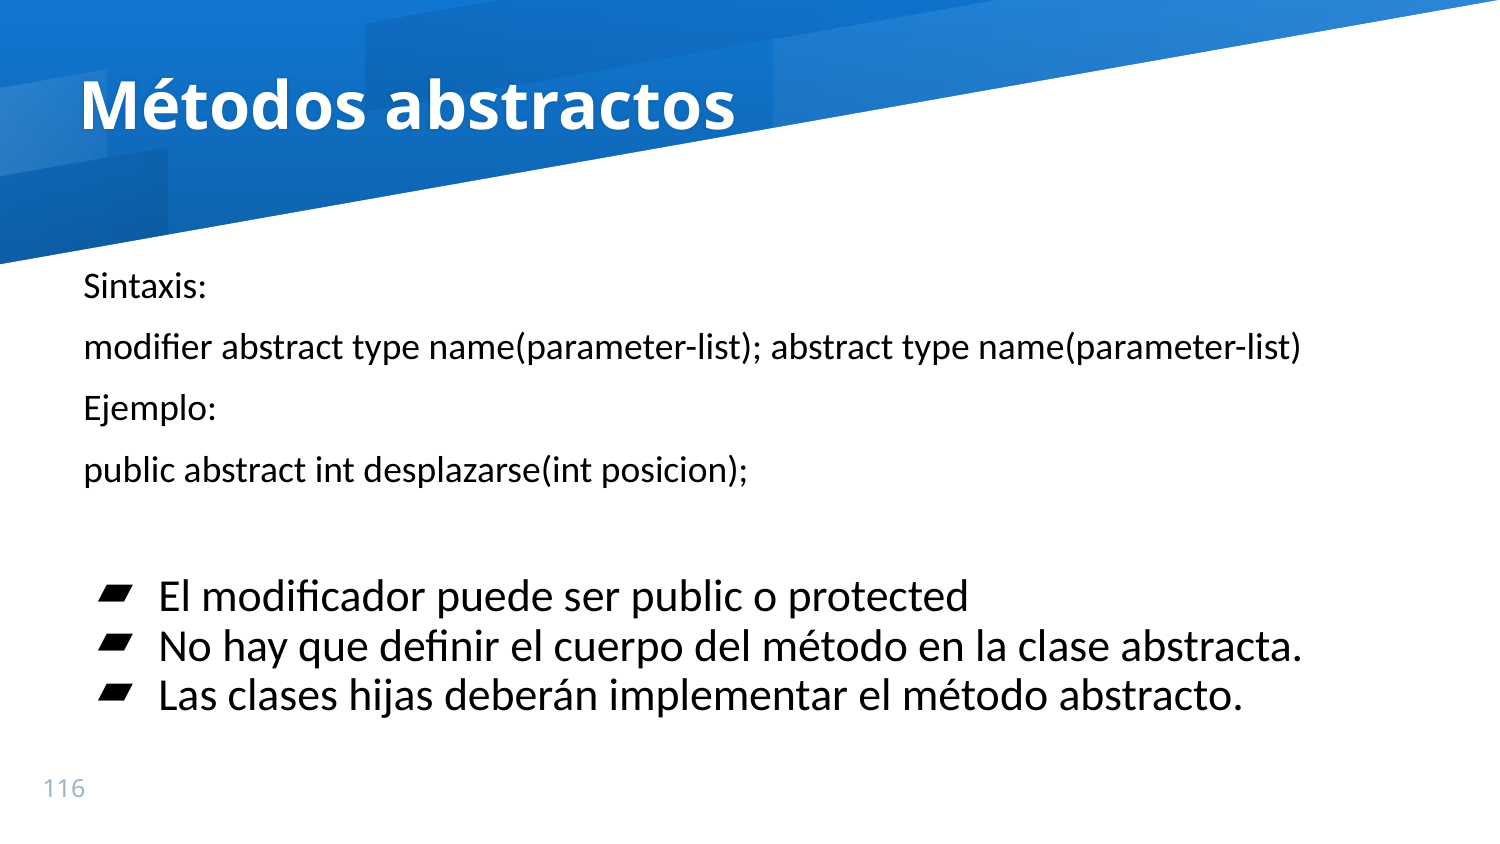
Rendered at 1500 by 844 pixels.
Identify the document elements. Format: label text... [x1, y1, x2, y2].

list Sintaxis: modifier abstract type name(parameter-list); abstract type name(parameter-list) Ejemplo: public abstract int desplazarse(int posicion); El modificador puede ser public o protected No hay que definir el cuerpo del método en la clase abstracta. Las clases hijas deberán implementar el método abstracto. [83, 265, 1373, 571]
title Métodos abstractos [78, 21, 1136, 184]
slide_number 116 [42, 766, 122, 807]
